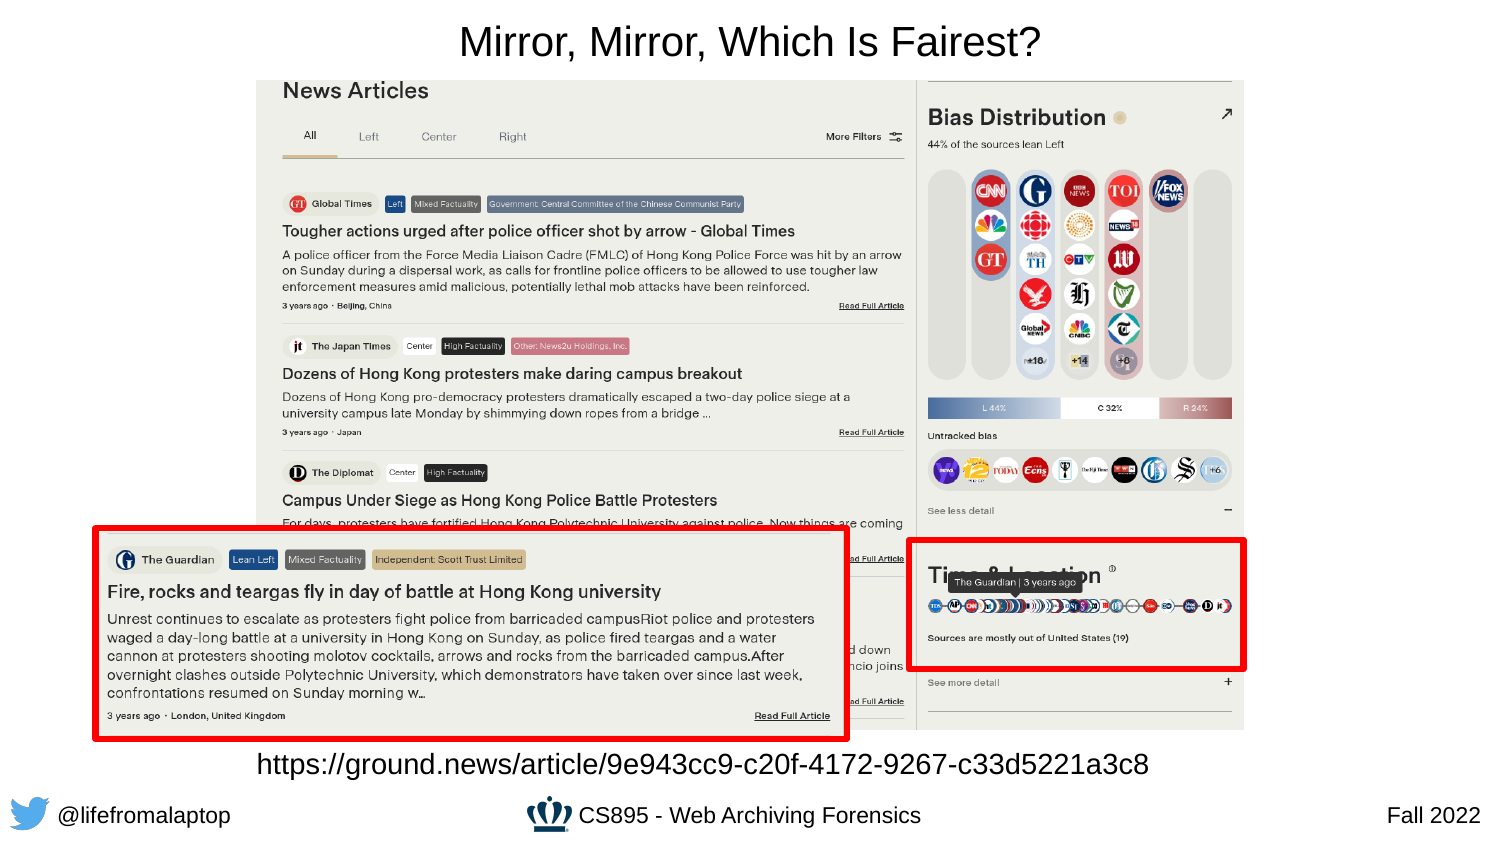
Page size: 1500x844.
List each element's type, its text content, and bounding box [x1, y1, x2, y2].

text_box @lifefromalaptop [61, 785, 247, 844]
picture [98, 79, 1244, 736]
title Mirror, Mirror, Which Is Fairest? [51, 0, 1449, 81]
picture [0, 784, 60, 844]
picture [526, 796, 572, 833]
text_box Fall 2022 [1368, 785, 1500, 844]
text_box CS895 - Web Archiving Forensics [390, 796, 1110, 844]
text_box https://ground.news/article/9e943cc9-c20f-4172-9267-c33d5221a3c8 [241, 738, 1205, 796]
